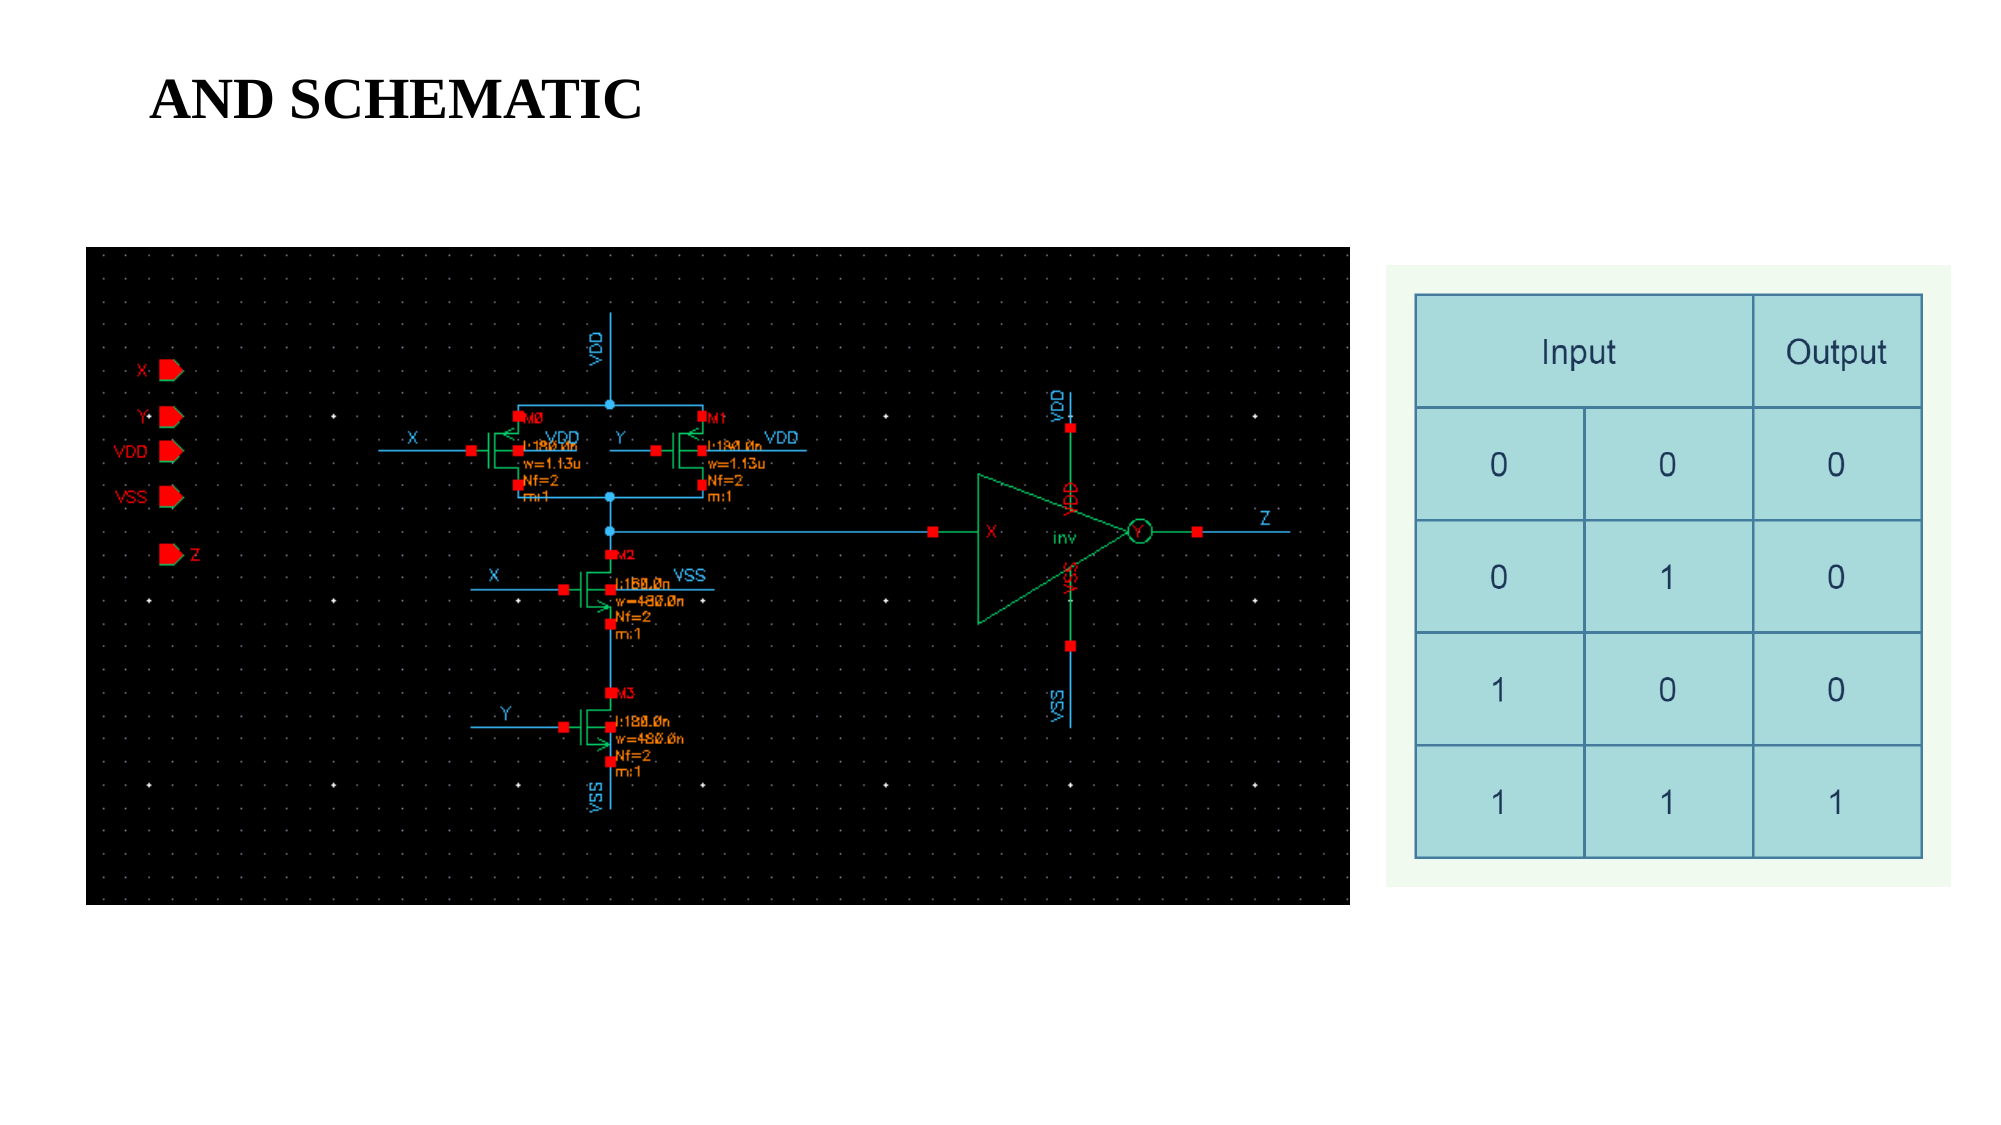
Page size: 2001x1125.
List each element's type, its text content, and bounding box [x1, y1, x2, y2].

picture [86, 246, 1350, 906]
picture [1386, 265, 1951, 887]
text_box AND SCHEMATIC [134, 52, 1866, 138]
